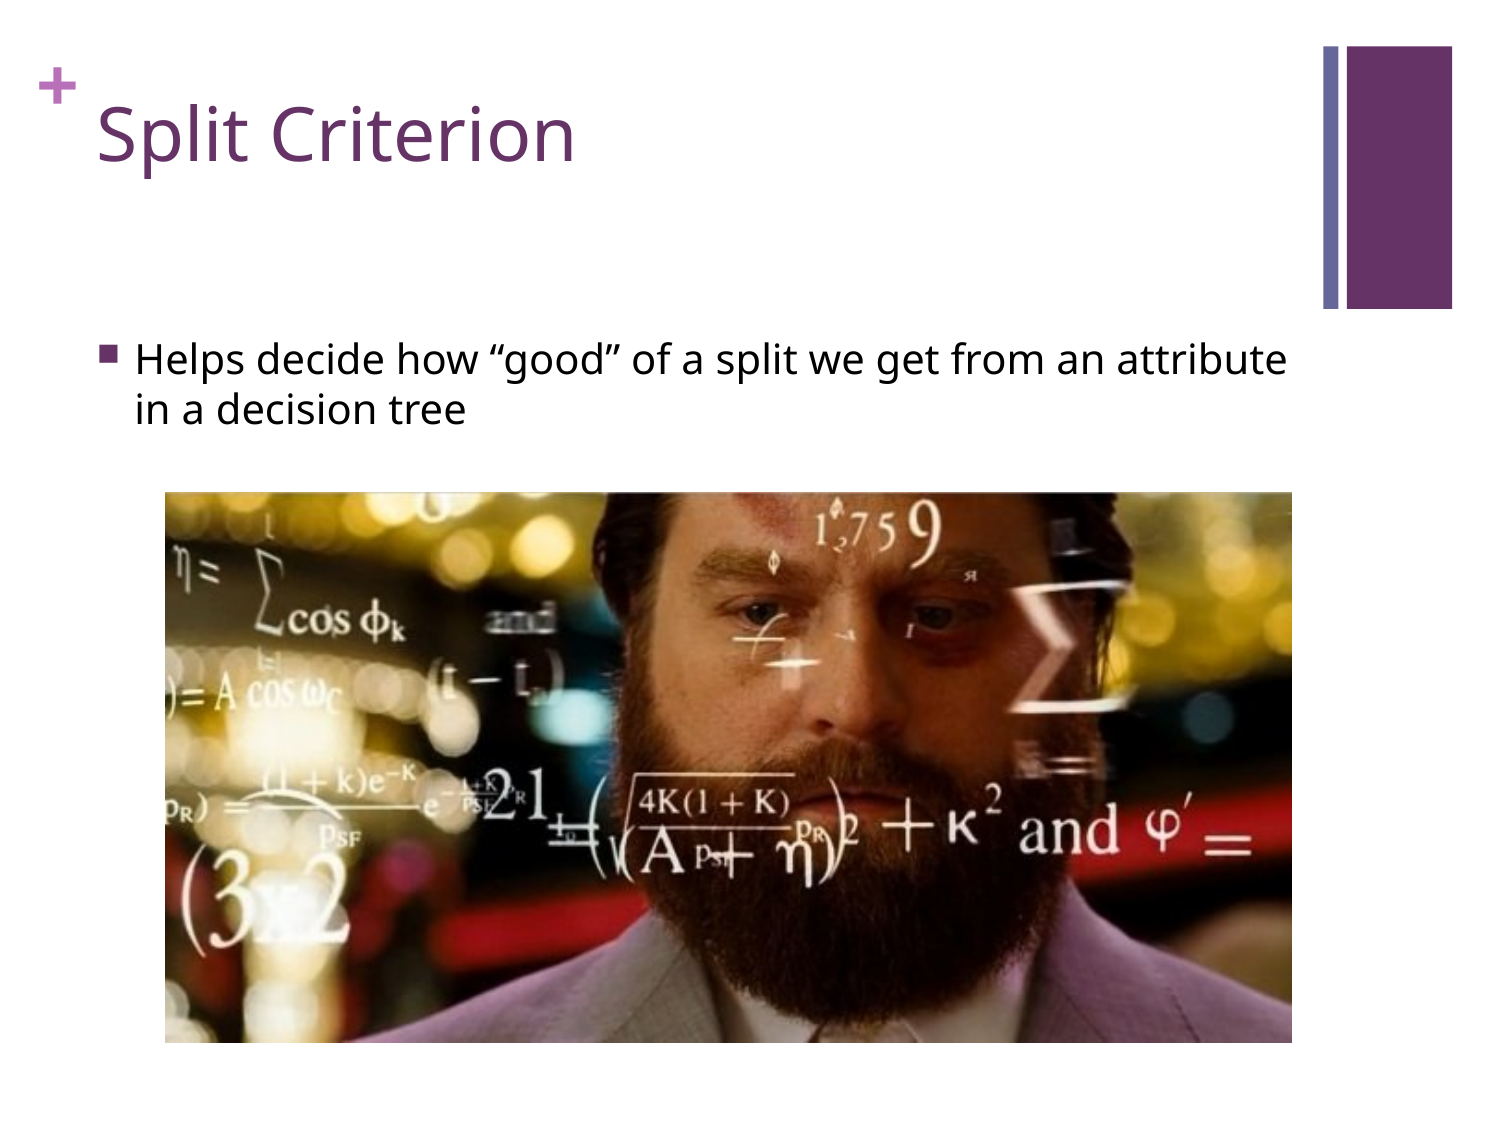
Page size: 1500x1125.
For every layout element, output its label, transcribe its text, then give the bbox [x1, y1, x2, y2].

title Split Criterion [81, 79, 1322, 263]
picture [164, 491, 1292, 1043]
list Helps decide how “good” of a split we get from an attribute in a decision tree [81, 324, 1322, 1005]
